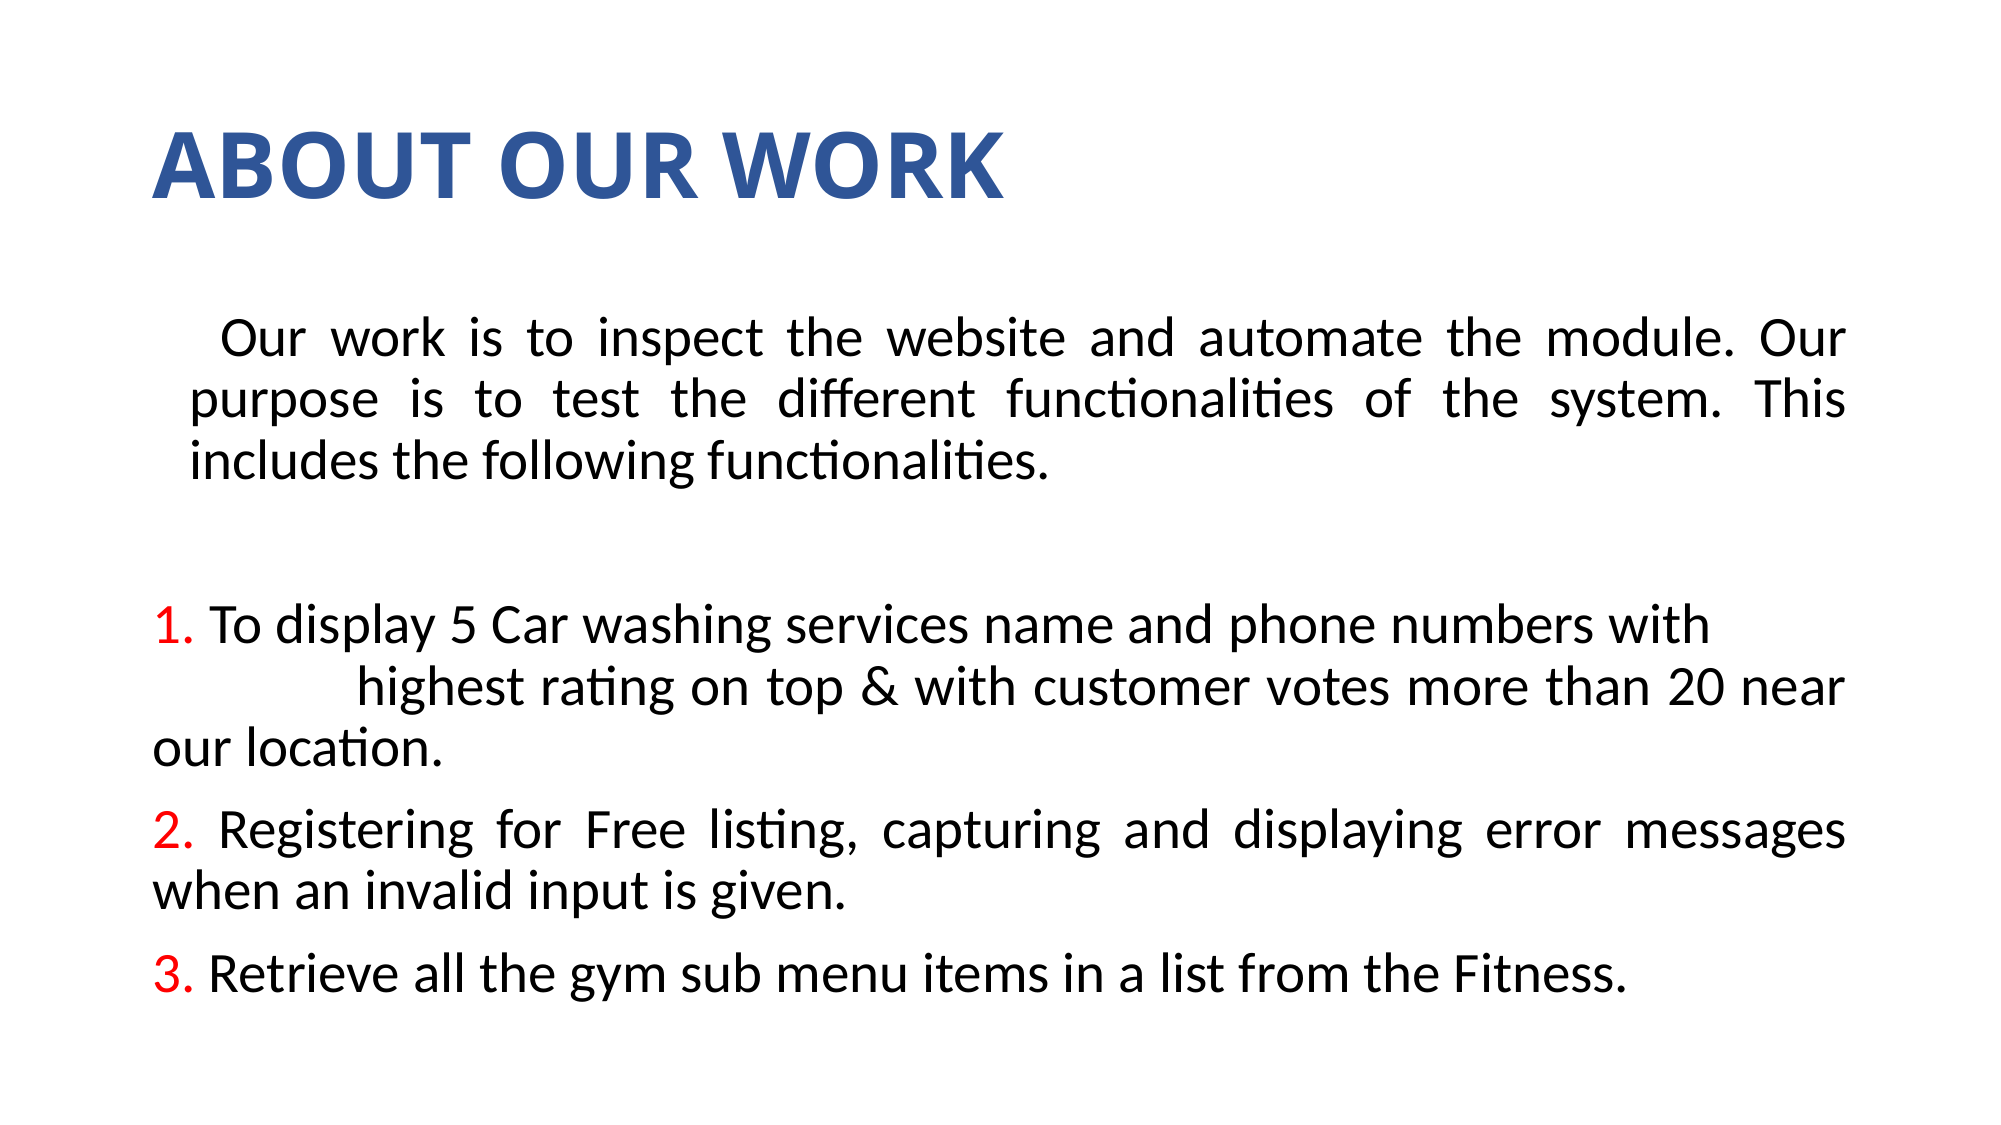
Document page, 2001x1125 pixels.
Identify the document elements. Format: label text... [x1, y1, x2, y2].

title ABOUT OUR WORK [137, 59, 1863, 278]
list Our work is to inspect the website and automate the module. Our purpose is to test the different functionalities of the system. This includes the following functionalities. 1. To display 5 Car washing services name and phone numbers with highest rating on top & with customer votes more than 20 near our location. 2. Registering for Free listing, capturing and displaying error messages when an invalid input is given. 3. Retrieve all the gym sub menu items in a list from the Fitness. [137, 299, 1863, 1014]
